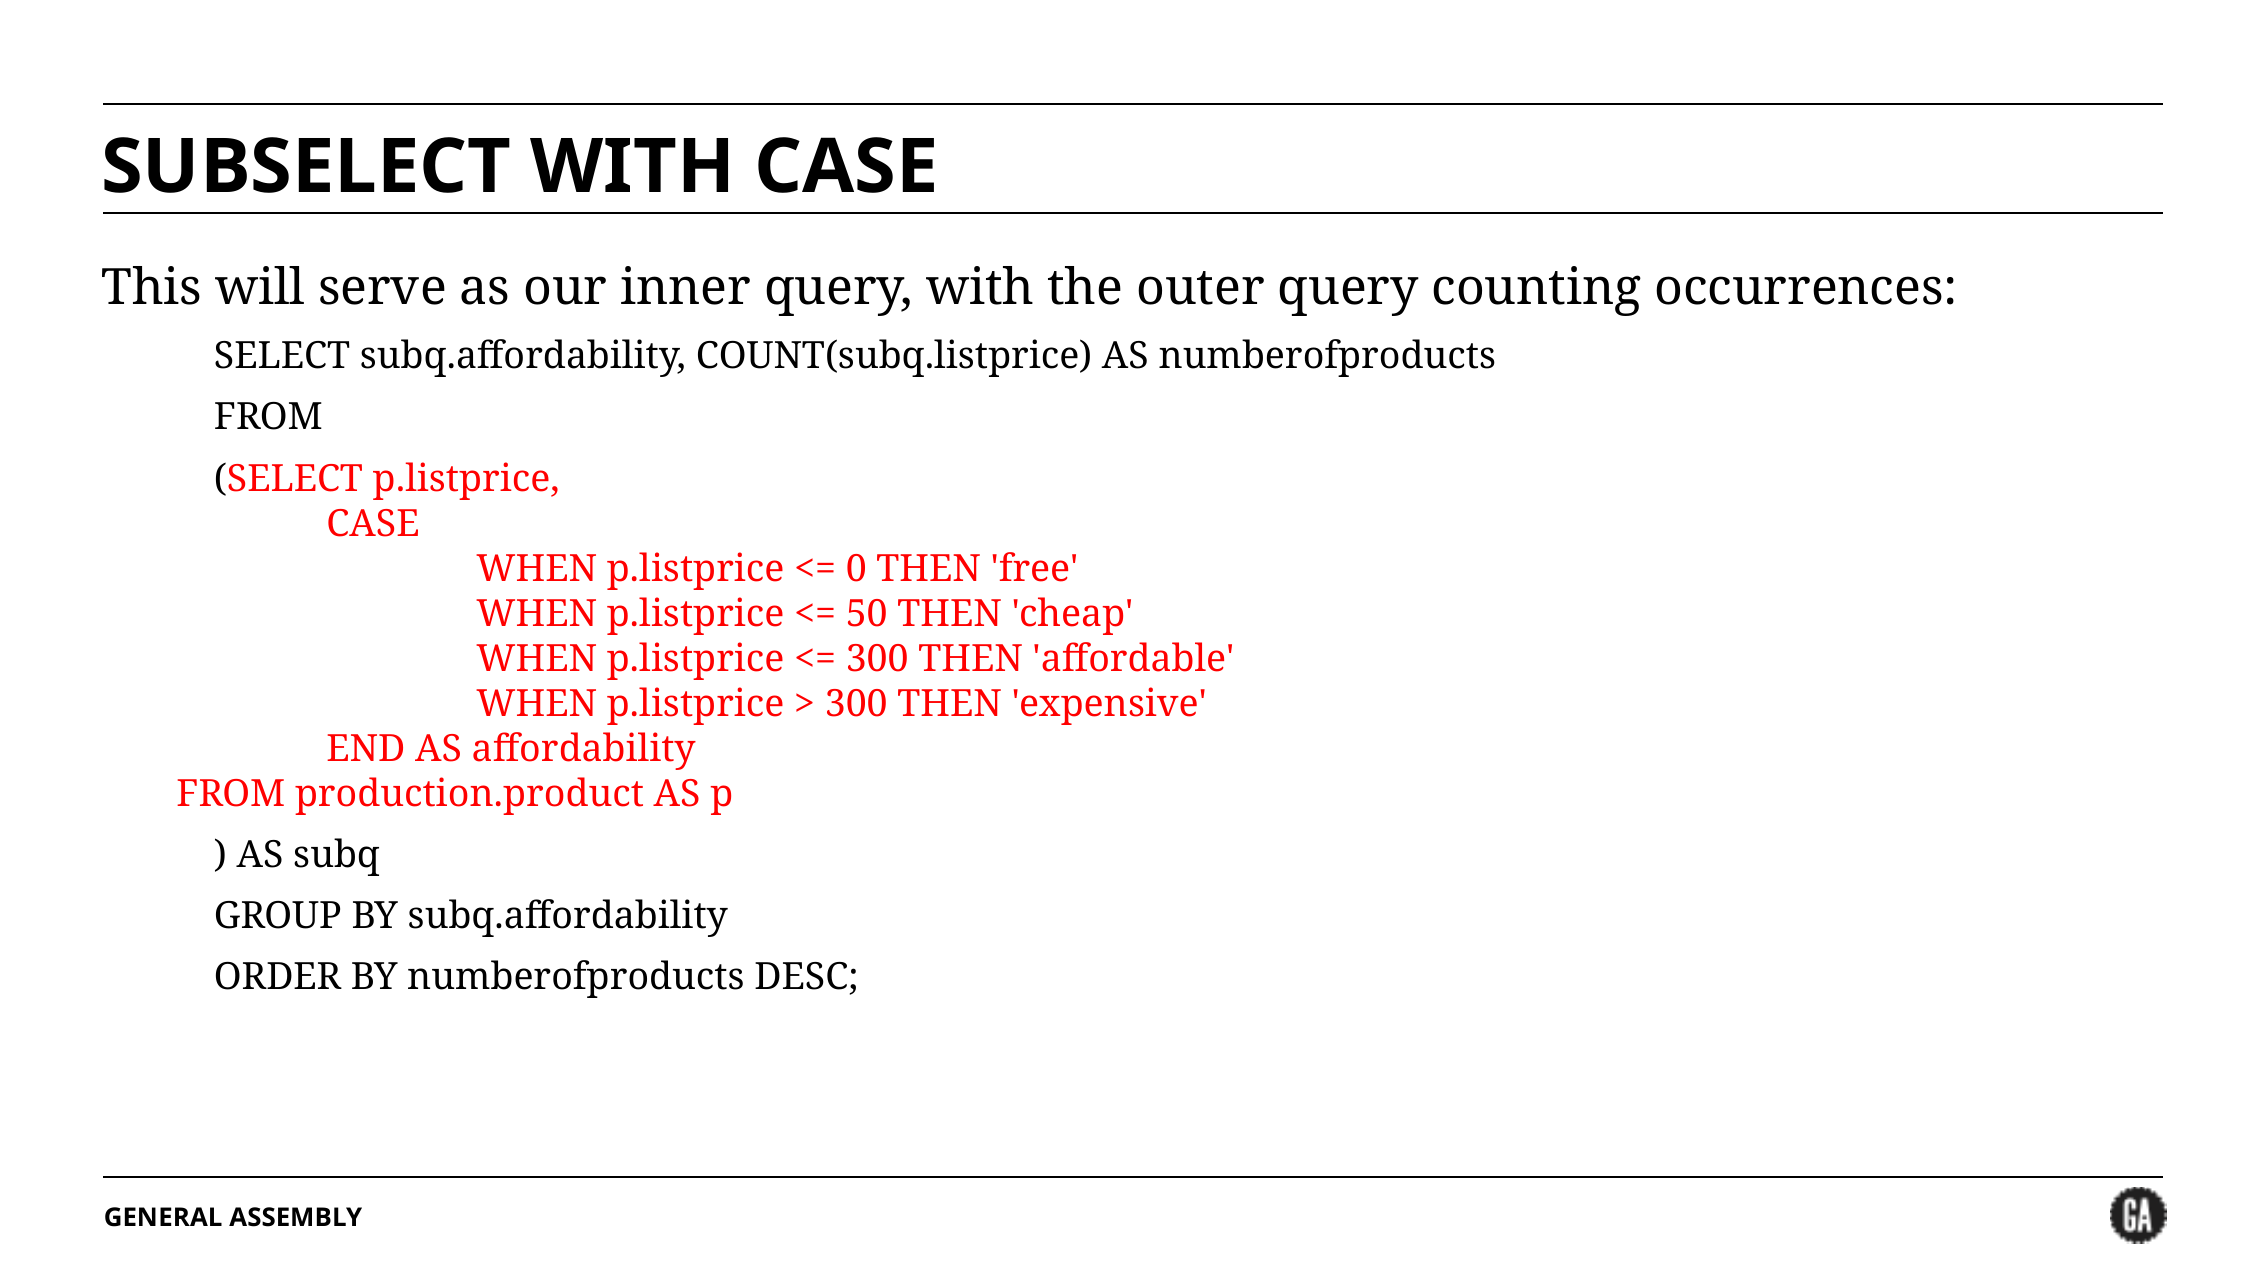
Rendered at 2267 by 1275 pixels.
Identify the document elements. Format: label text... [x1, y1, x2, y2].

picture [2110, 1187, 2167, 1244]
list This will serve as our inner query, with the outer query counting occurrences: SELECT subq.affordability, COUNT(subq.listprice) AS numberofproducts FROM (SELECT p.listprice, CASE WHEN p.listprice <= 0 THEN 'free' WHEN p.listprice <= 50 THEN 'cheap' WHEN p.listprice <= 300 THEN 'affordable' WHEN p.listprice > 300 THEN 'expensive' END AS affordability FROM production.product AS p ) AS subq GROUP BY subq.affordability ORDER BY numberofproducts DESC; [86, 253, 2150, 1113]
title SUBSELECT WITH CASE [86, 104, 2150, 233]
